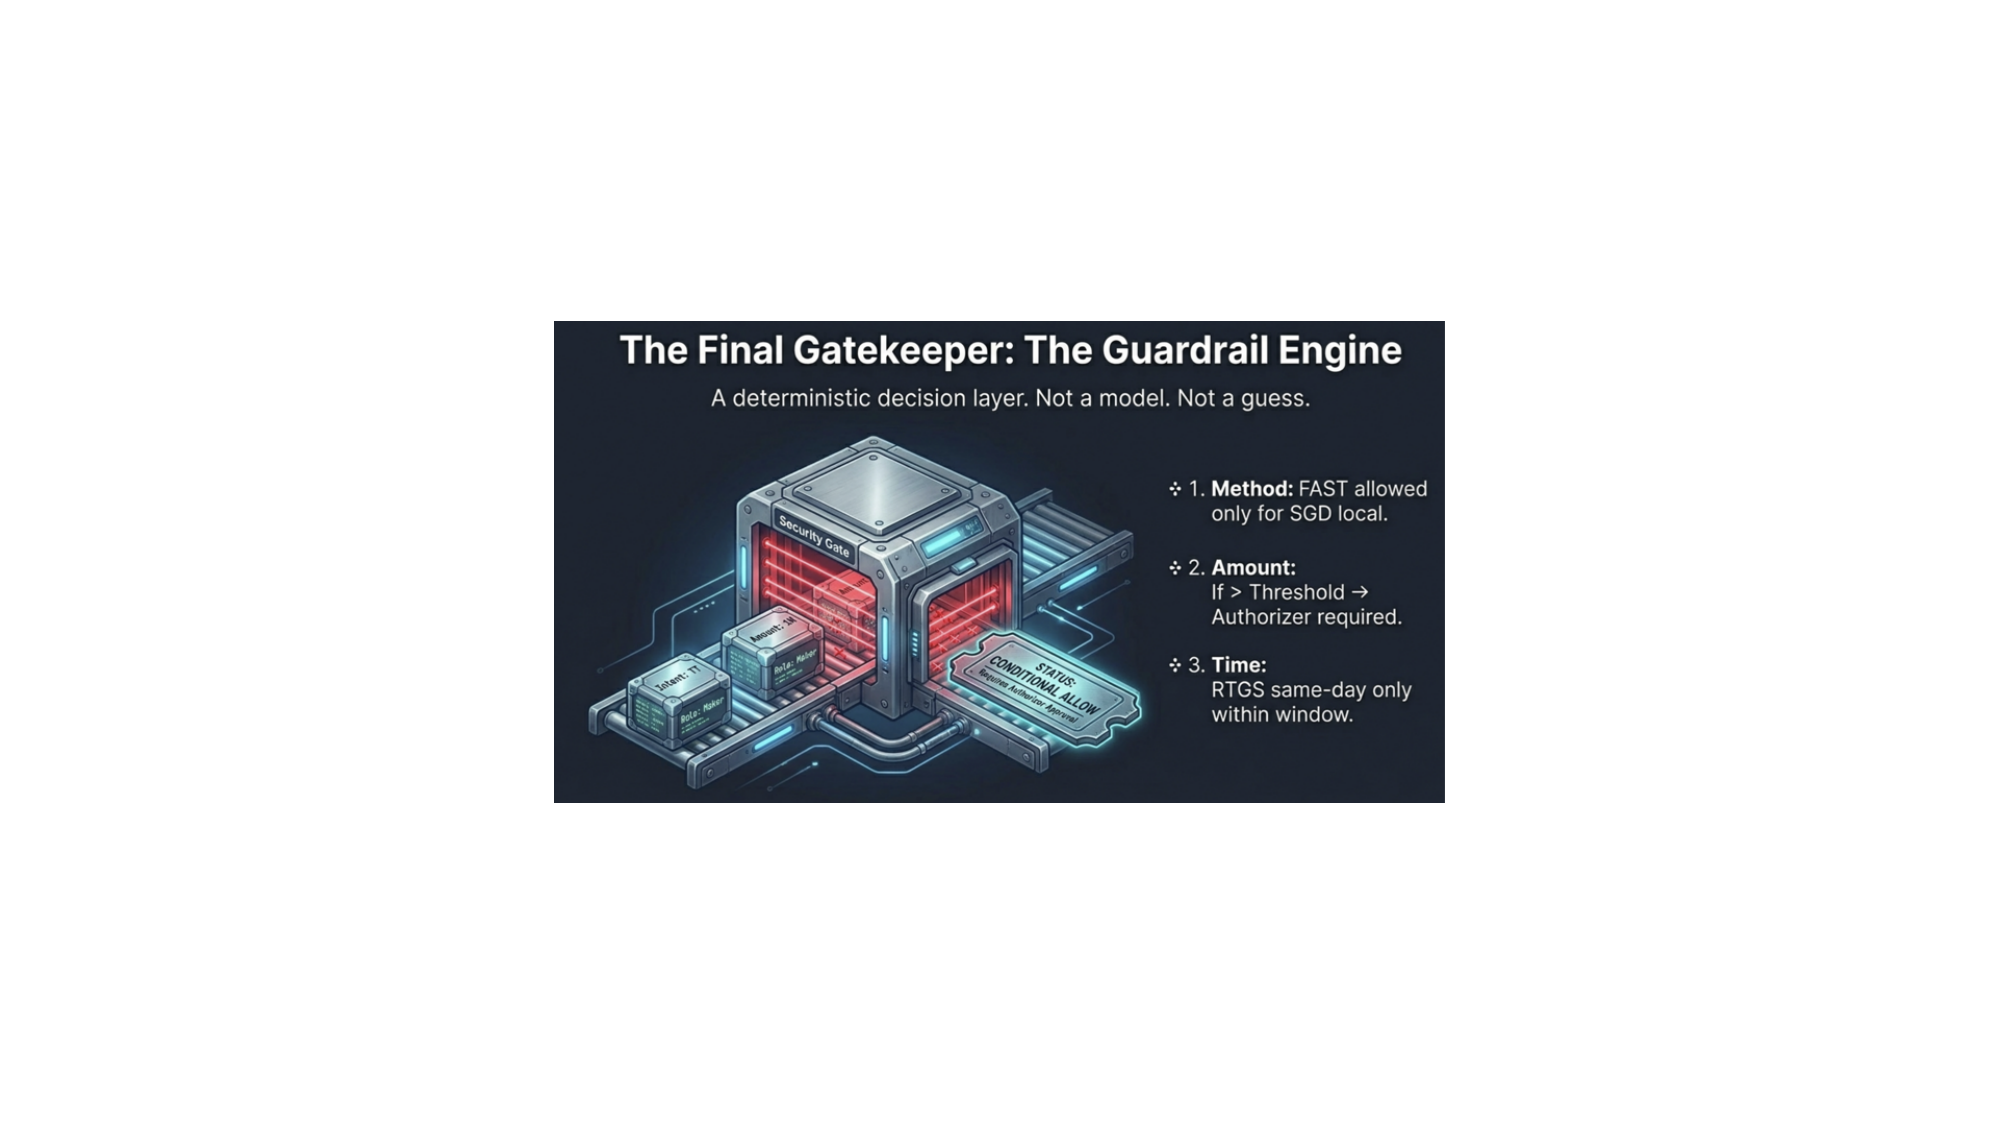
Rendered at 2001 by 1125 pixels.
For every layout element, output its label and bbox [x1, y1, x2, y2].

picture [554, 321, 1446, 804]
